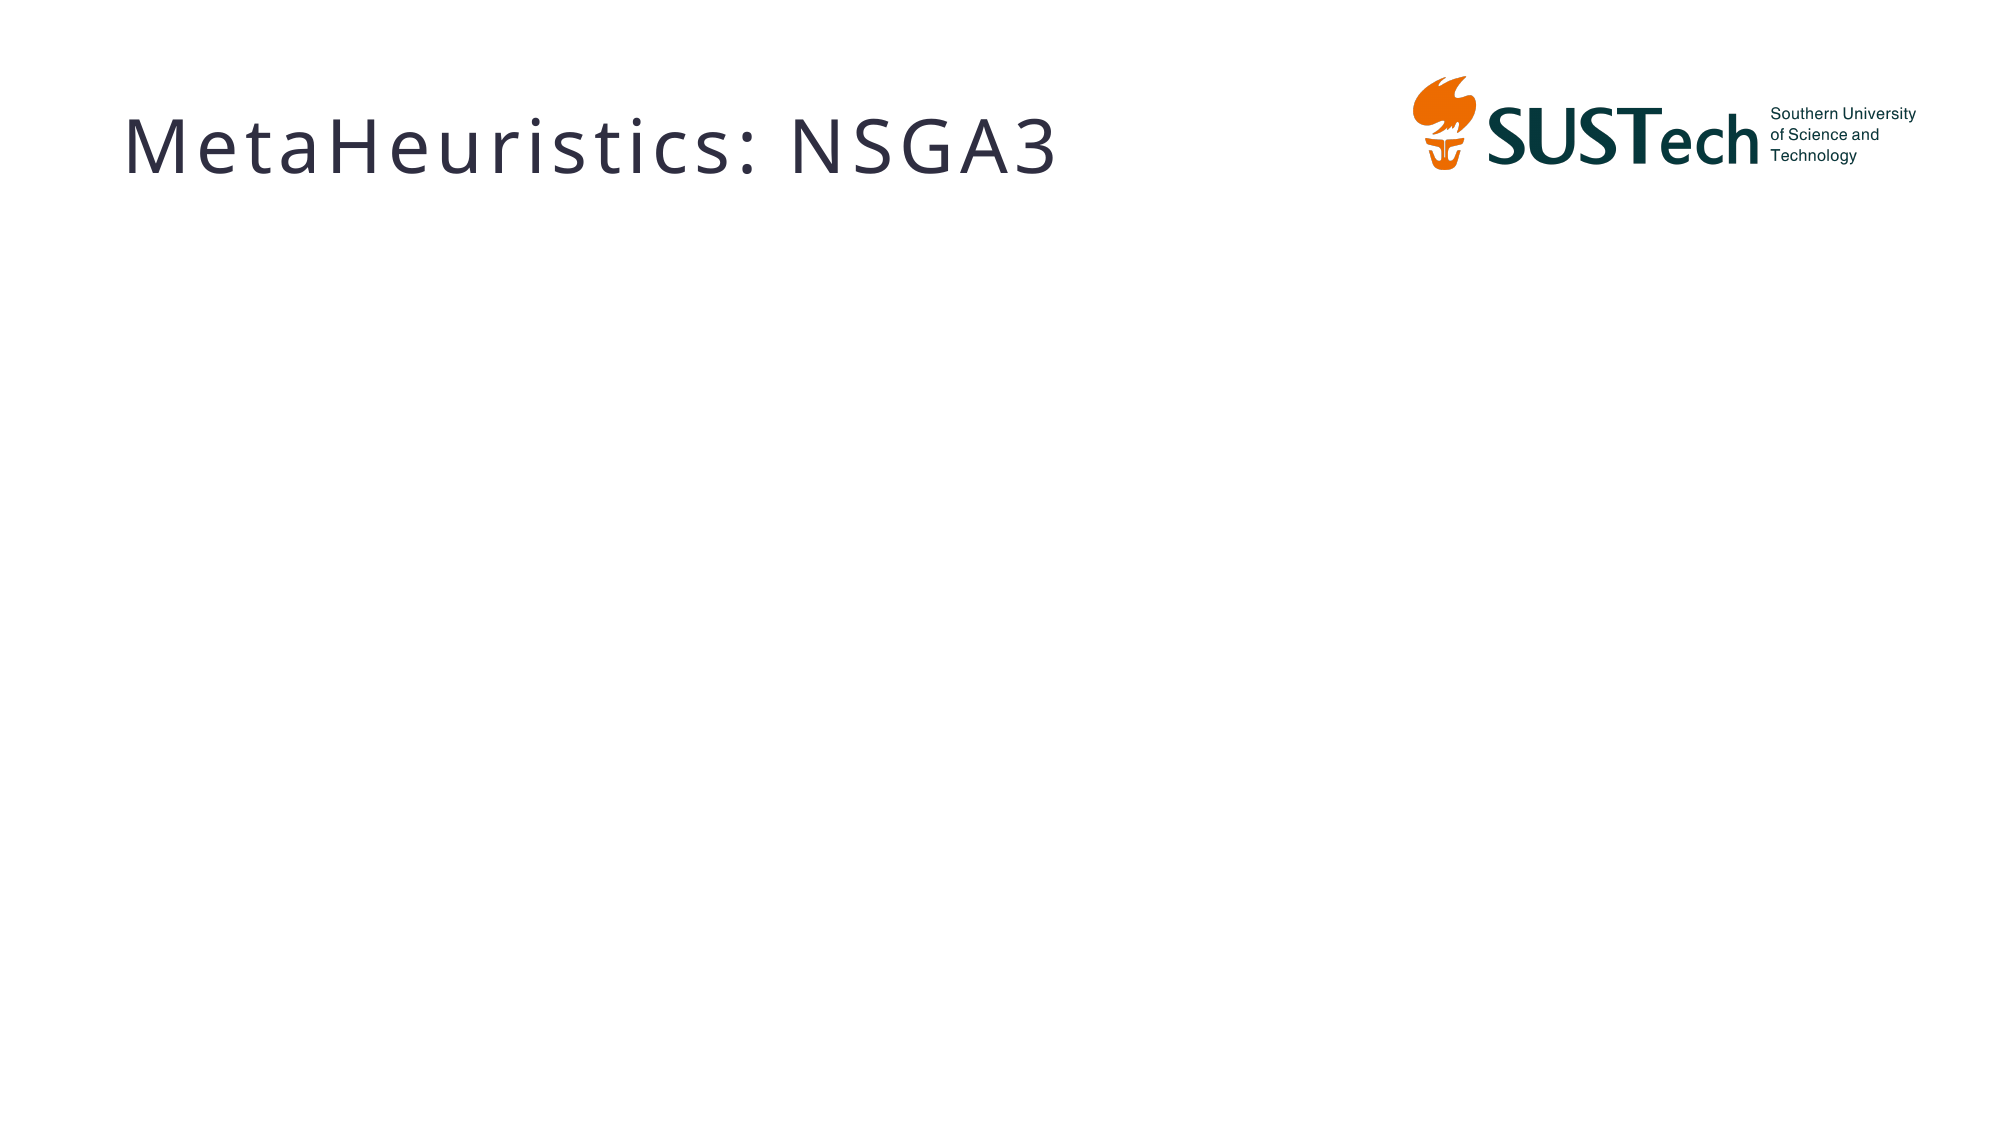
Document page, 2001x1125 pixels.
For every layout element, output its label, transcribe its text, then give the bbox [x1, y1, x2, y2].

picture [1413, 76, 1916, 170]
text_box MetaHeuristics: NSGA3 [107, 90, 1074, 196]
